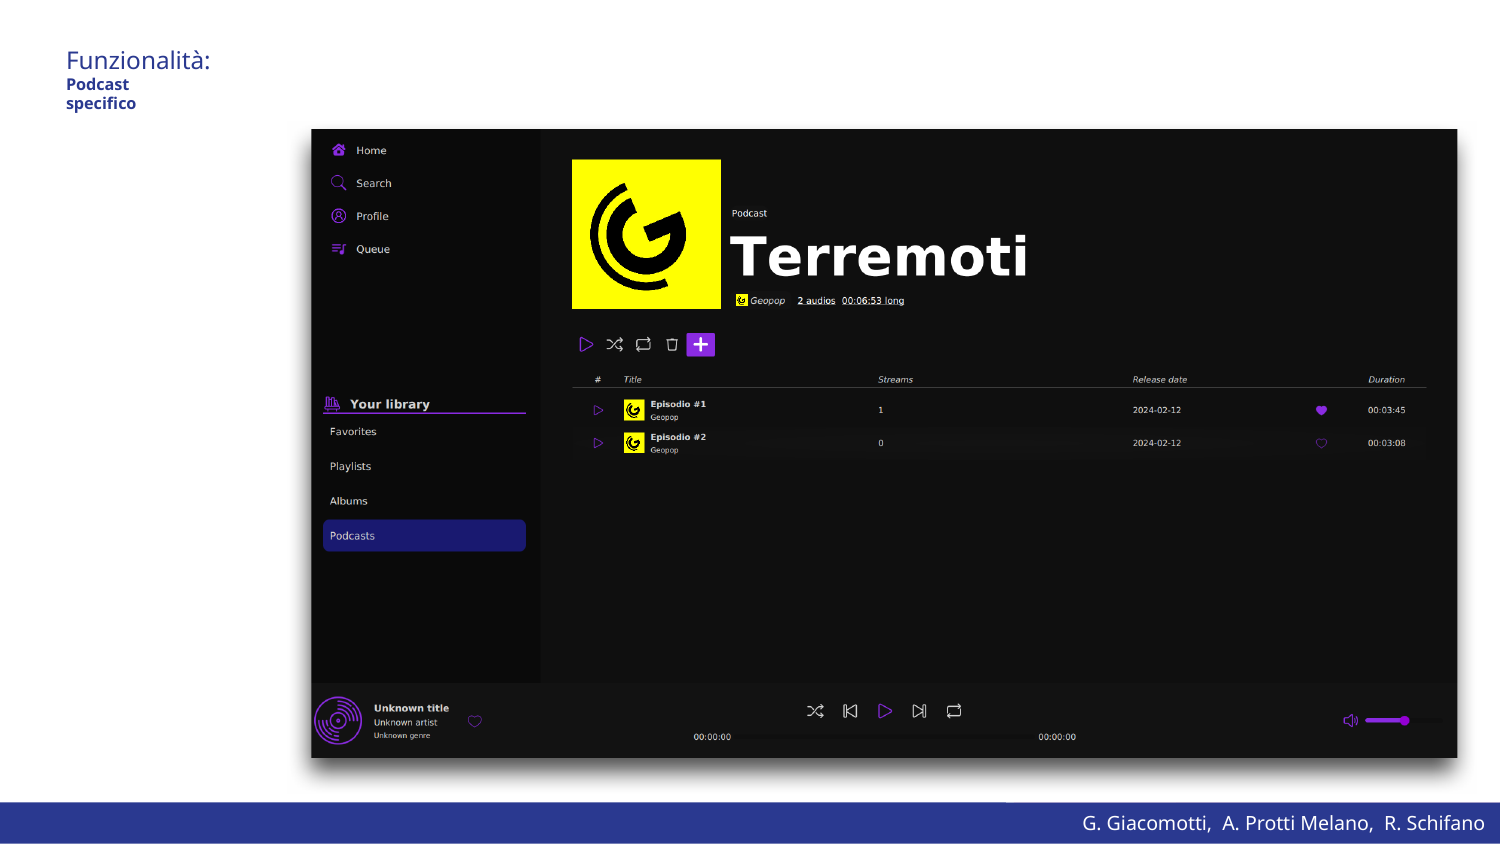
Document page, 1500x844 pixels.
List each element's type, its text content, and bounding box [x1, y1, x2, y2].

picture [311, 129, 1458, 758]
title Funzionalità: Podcast specifico [51, 29, 1449, 130]
text_box [1006, 621, 1500, 800]
subtitle G. Giacomotti, A. Protti Melano, R. Schifano [0, 800, 1500, 844]
